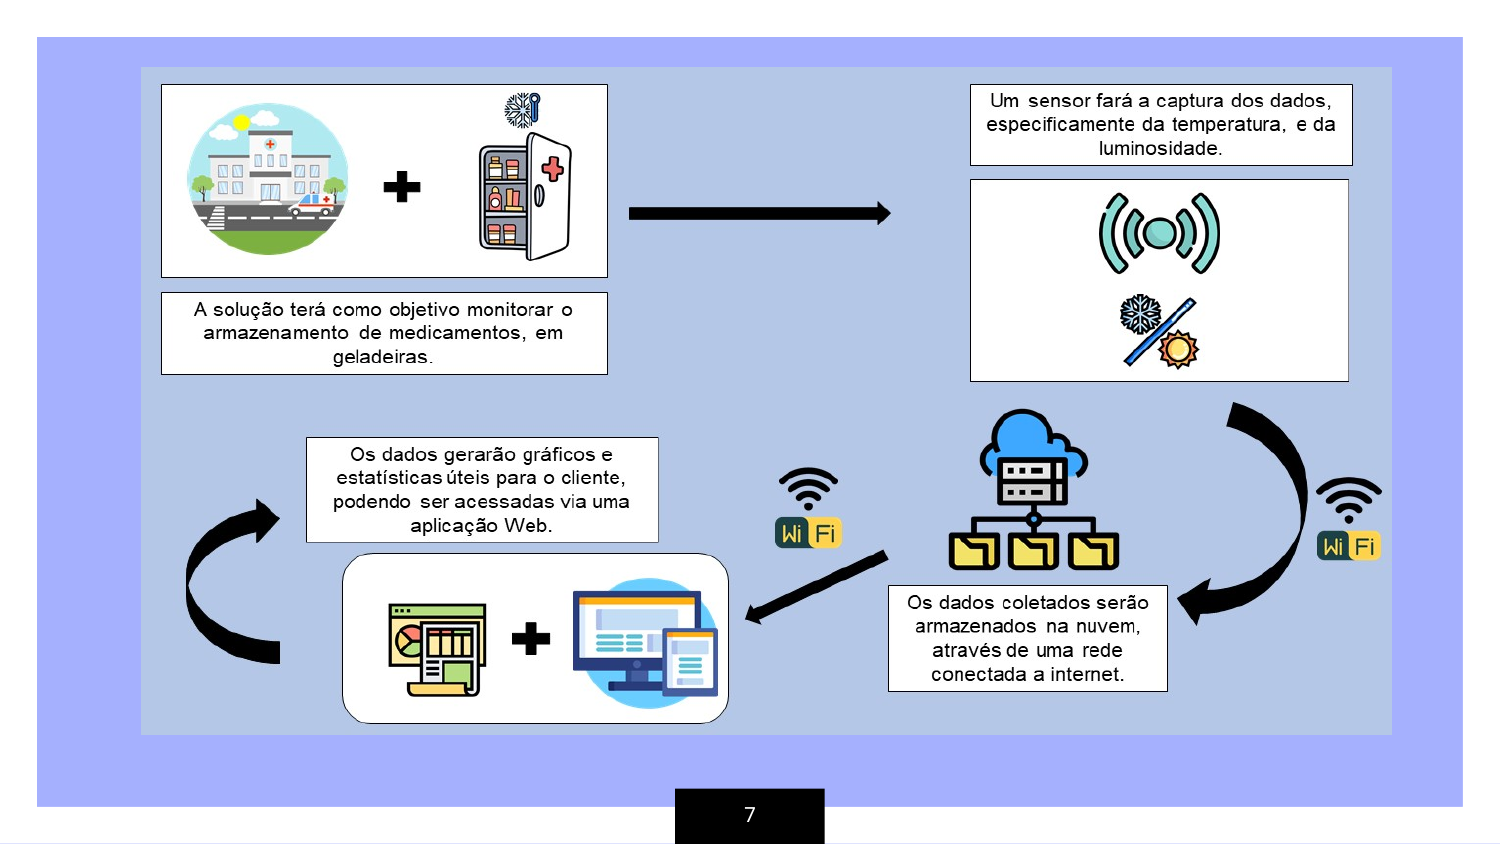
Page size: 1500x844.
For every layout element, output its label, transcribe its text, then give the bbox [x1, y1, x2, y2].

slide_number 7 [675, 788, 825, 844]
picture [141, 67, 1392, 736]
